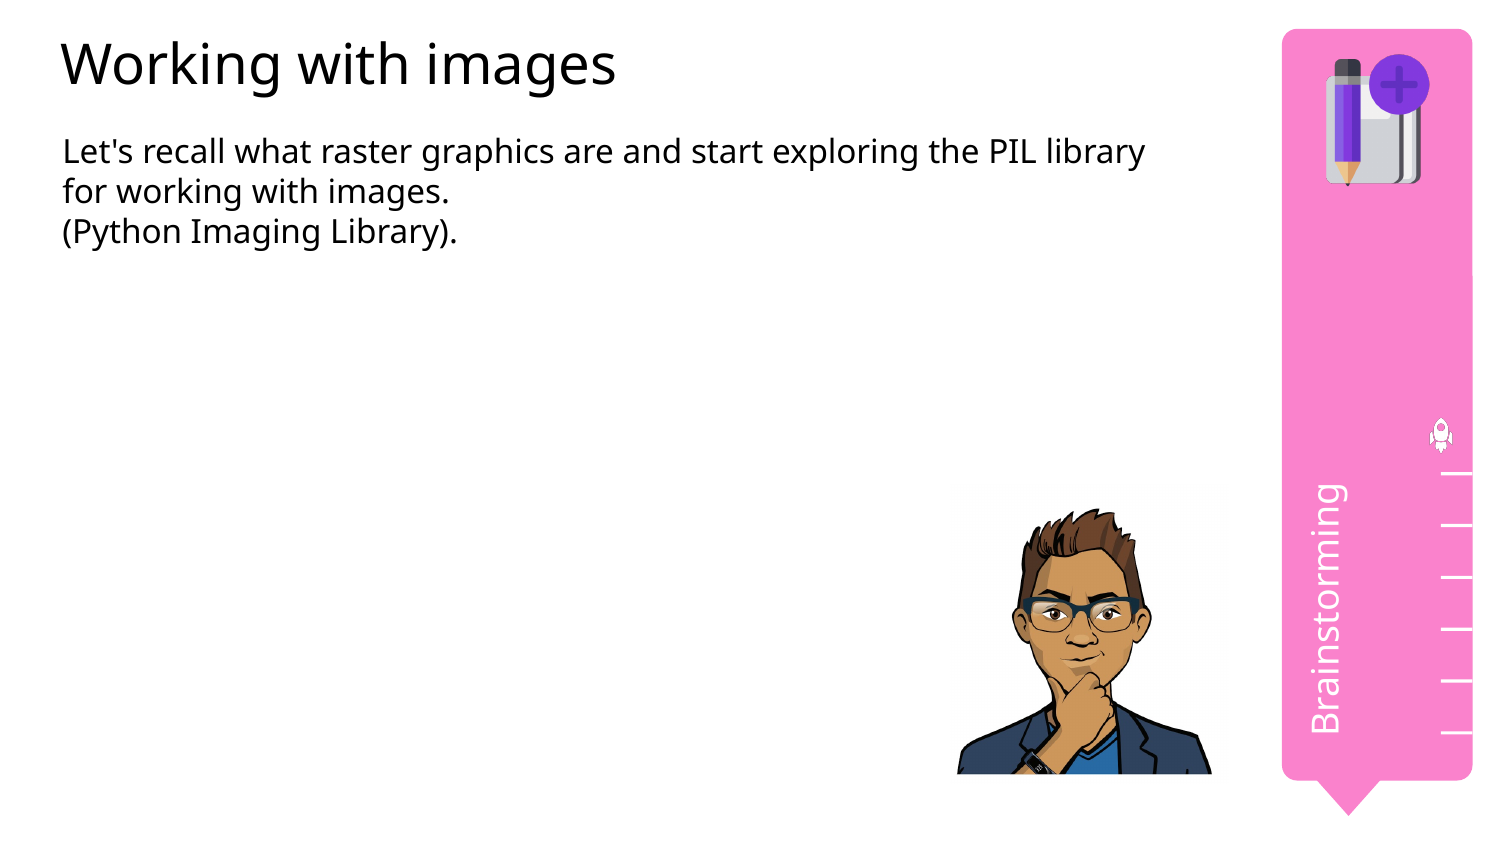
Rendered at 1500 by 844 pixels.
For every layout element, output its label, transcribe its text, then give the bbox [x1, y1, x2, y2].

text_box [1281, 28, 1473, 817]
picture [1423, 412, 1459, 459]
text_box Let's recall what raster graphics are and start exploring the PIL library for working with images. (Python Imaging Library). [47, 115, 1198, 415]
picture [949, 484, 1229, 784]
picture [1290, 38, 1464, 202]
text_box Working with images [60, 28, 1251, 111]
